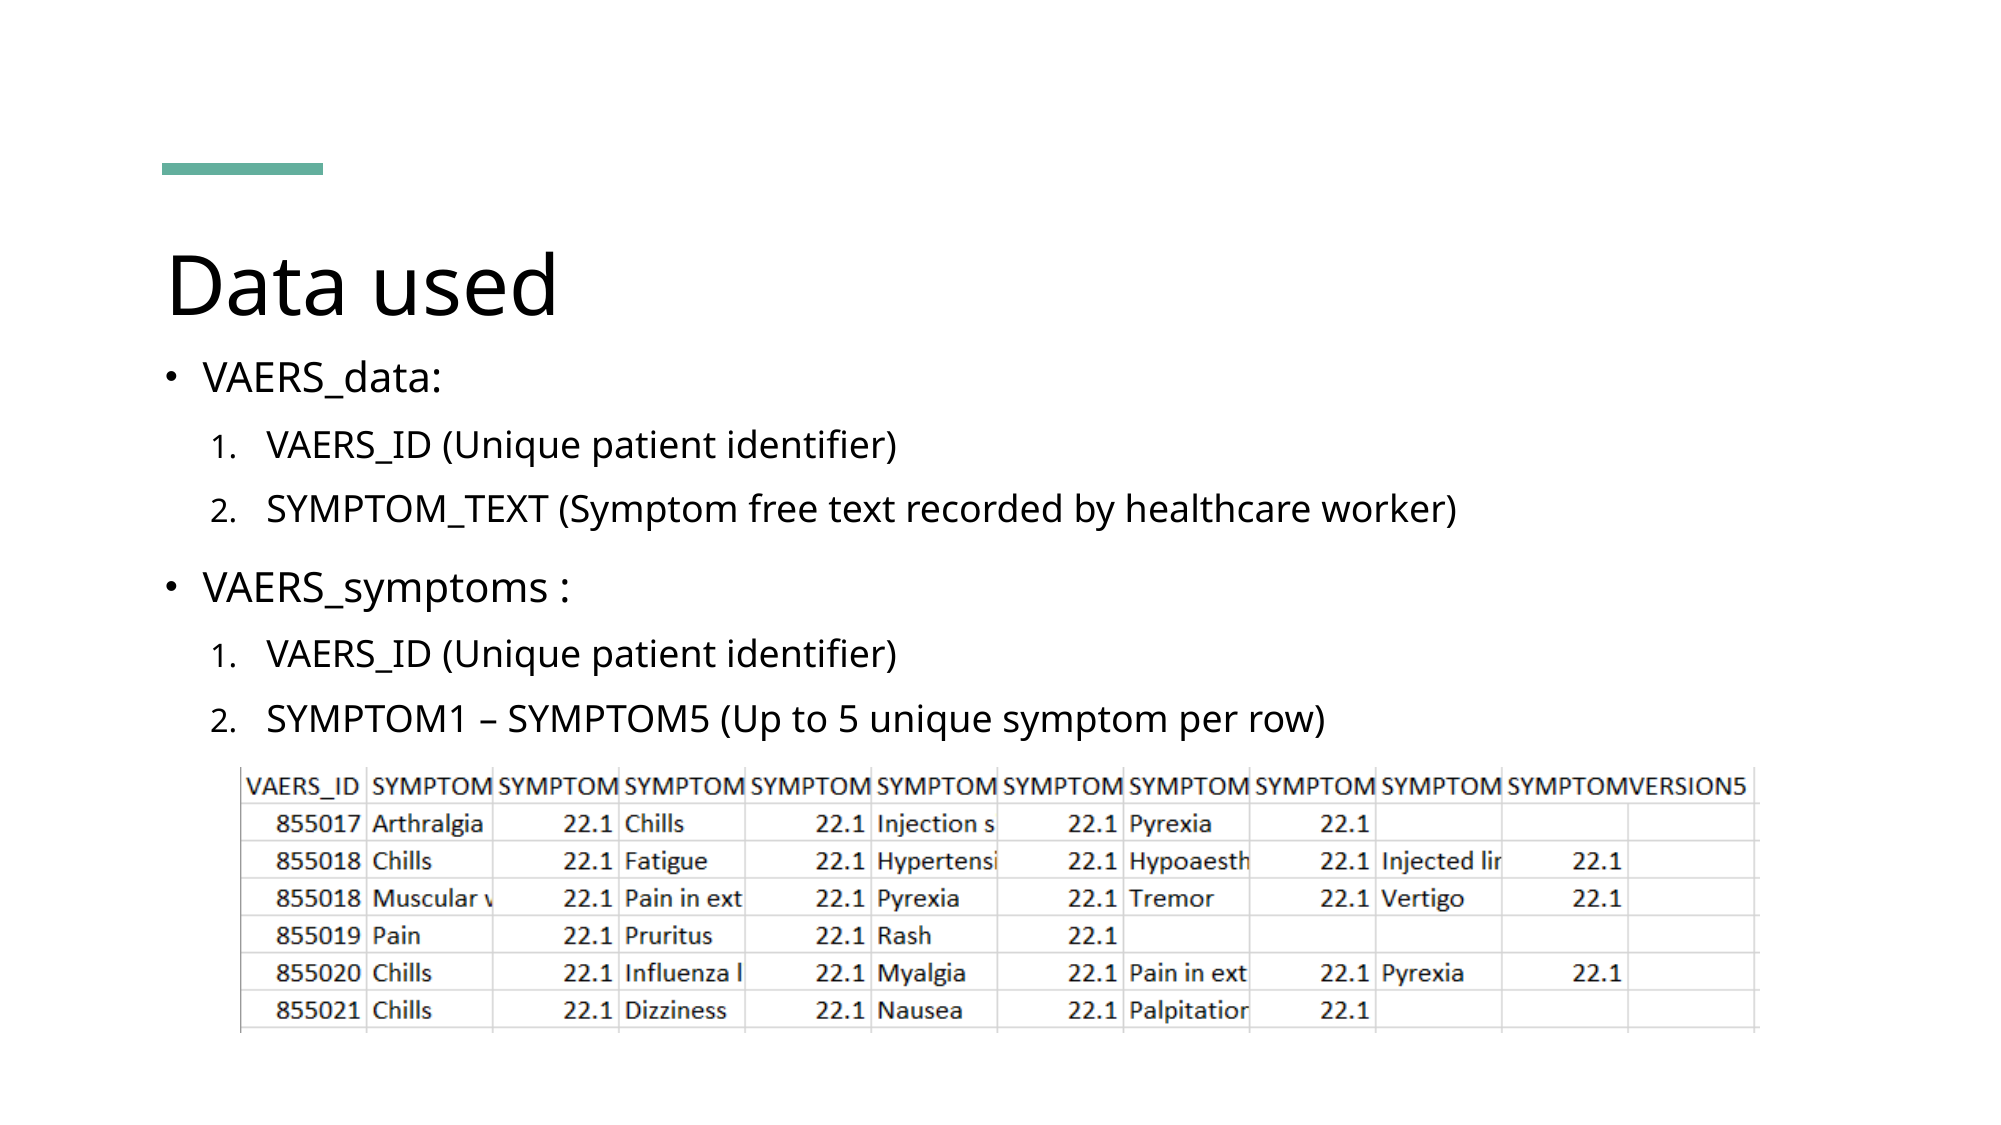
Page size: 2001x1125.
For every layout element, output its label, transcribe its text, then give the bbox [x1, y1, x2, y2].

title Data used [150, 224, 1850, 333]
list VAERS_data: VAERS_ID (Unique patient identifier) SYMPTOM_TEXT (Symptom free text recorded by healthcare worker) VAERS_symptoms : VAERS_ID (Unique patient identifier) SYMPTOM1 – SYMPTOM5 (Up to 5 unique symptom per row) [150, 333, 1850, 841]
picture [240, 767, 1760, 1033]
